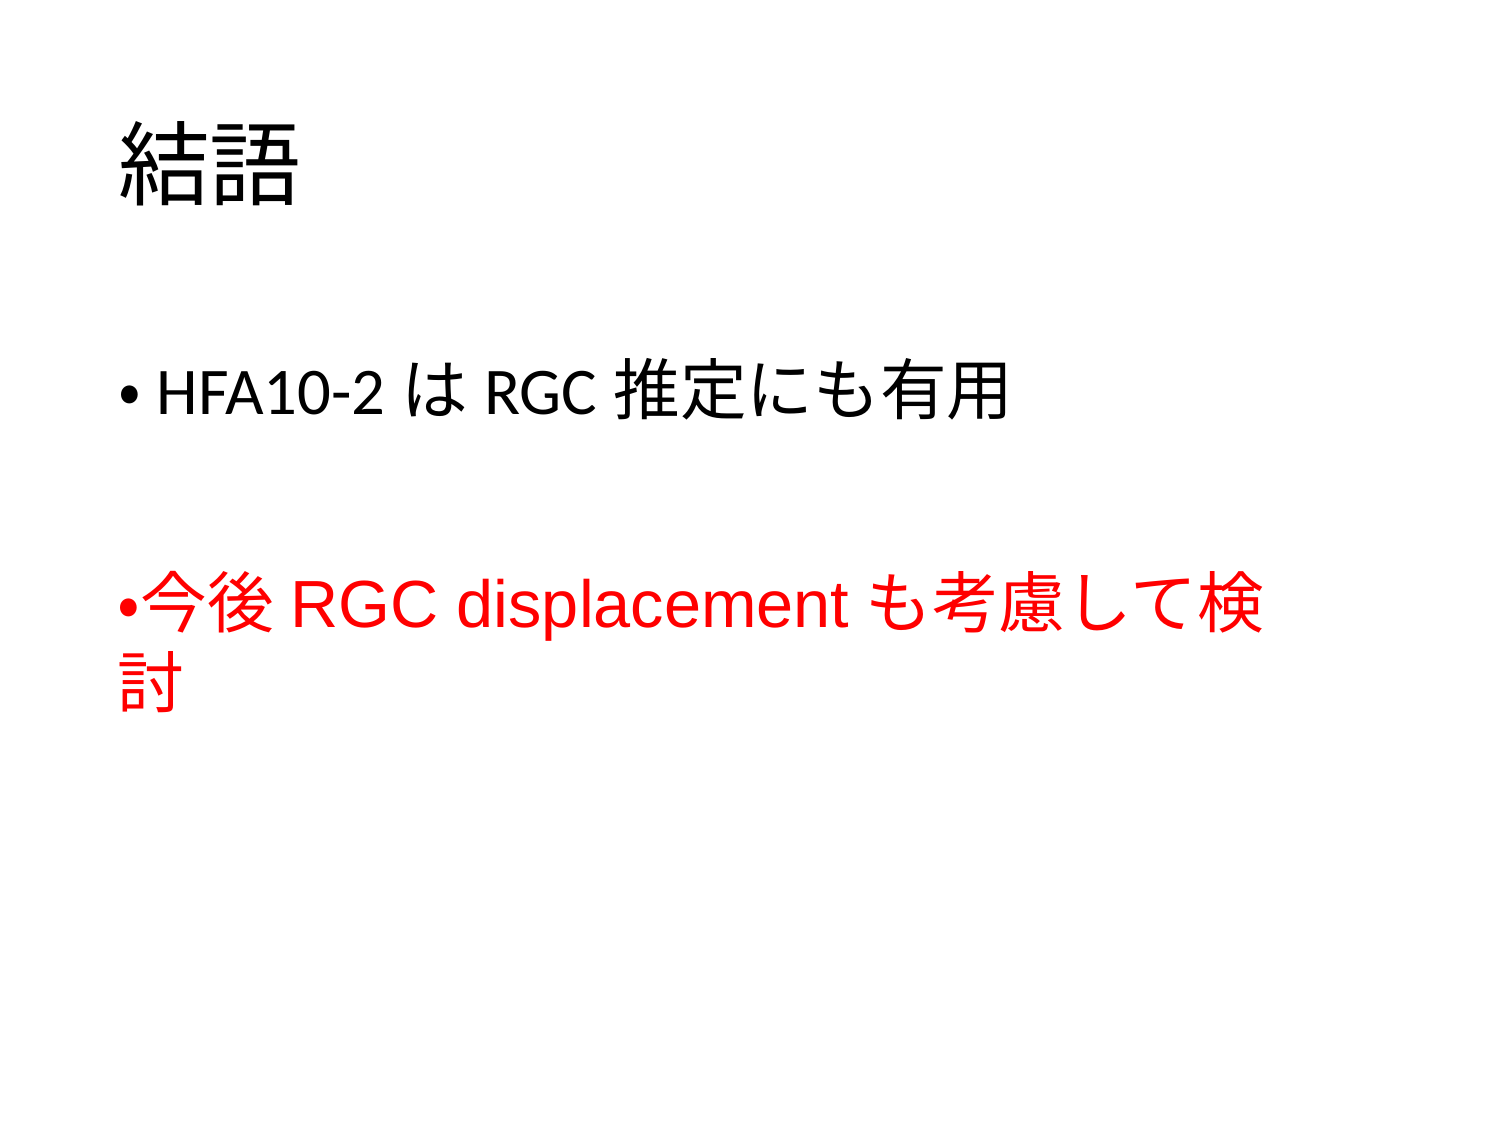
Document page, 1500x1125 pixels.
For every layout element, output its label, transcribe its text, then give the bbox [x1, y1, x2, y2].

list ・HFA10-2はRGC推定にも有用 [103, 349, 1397, 460]
text_box ・今後RGC displacementも考慮して検討 [103, 553, 1316, 729]
title 結語 [103, 59, 1397, 278]
